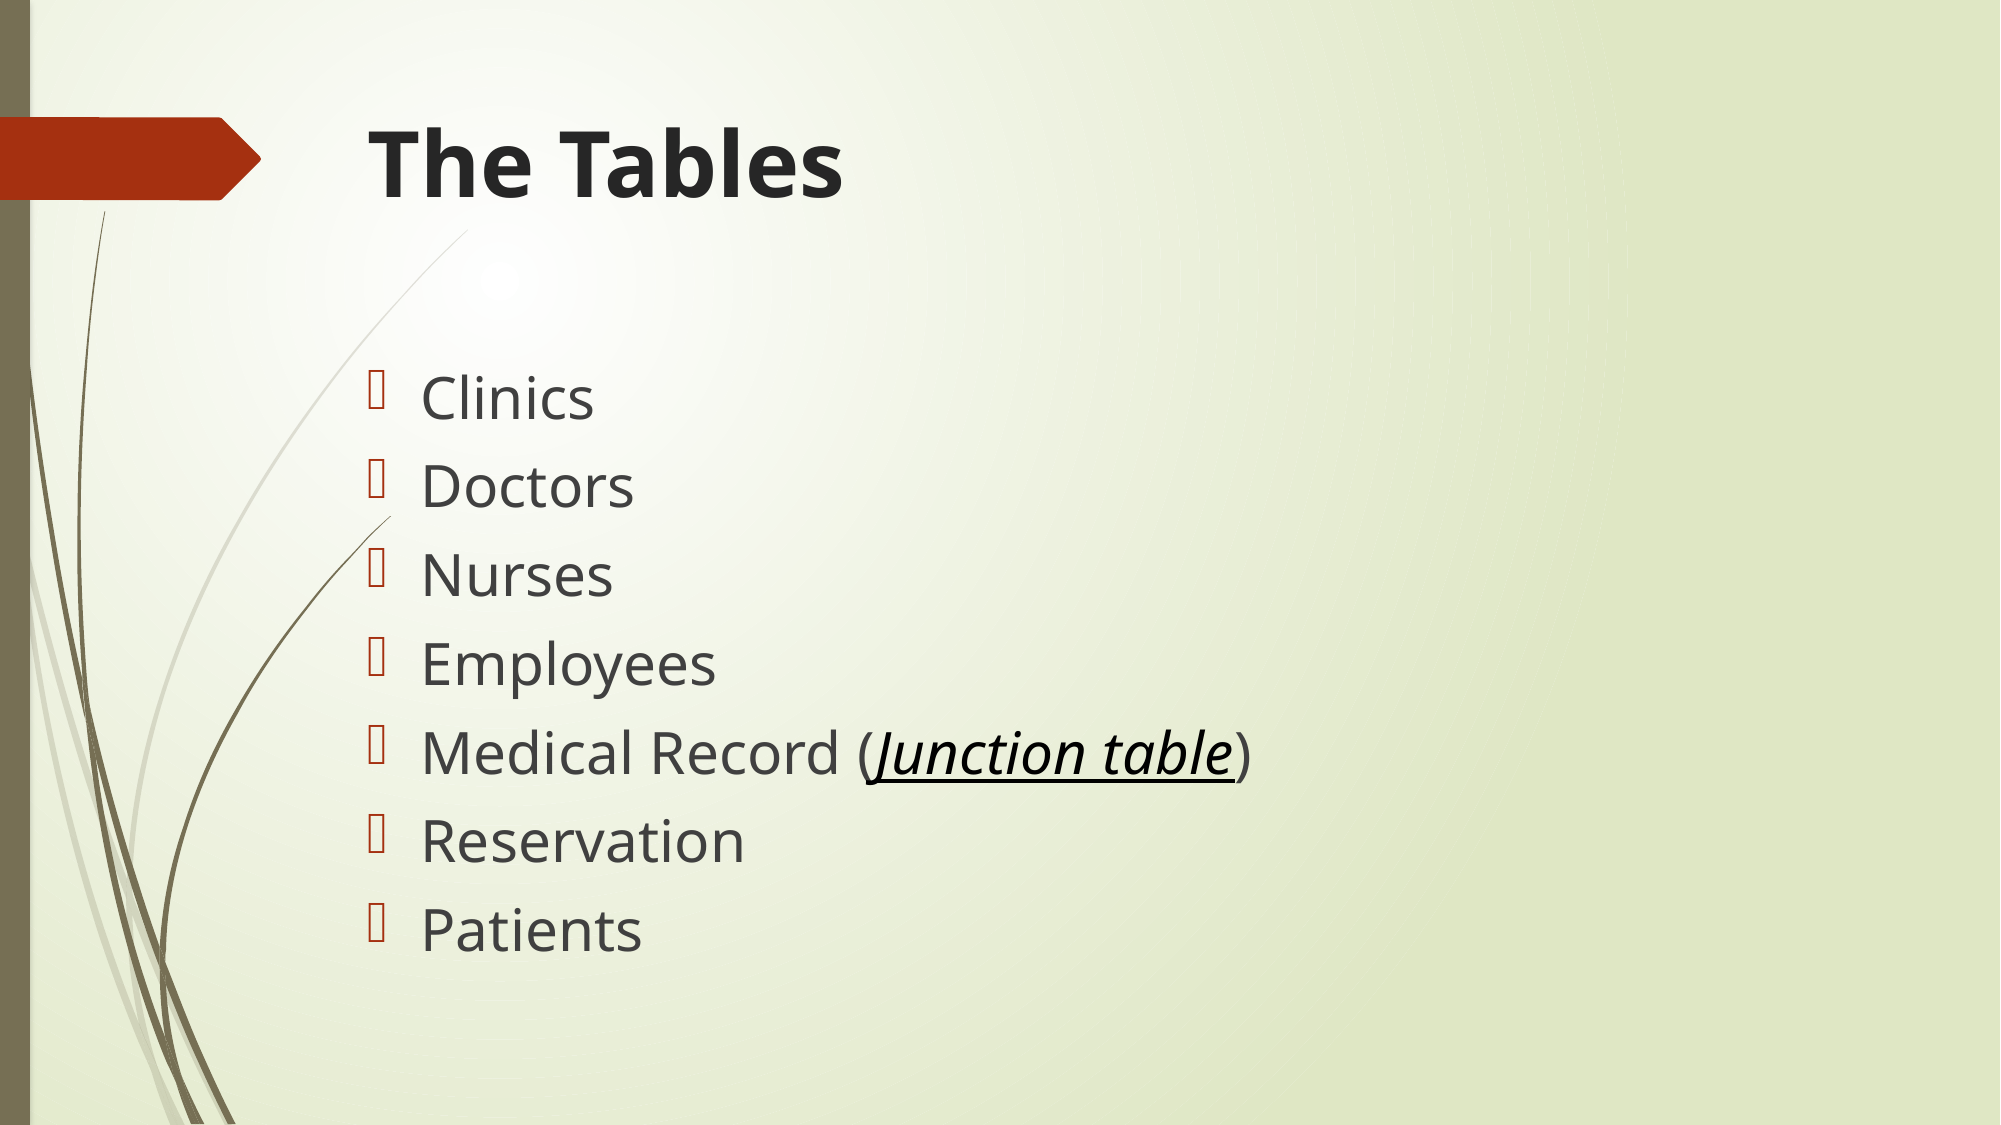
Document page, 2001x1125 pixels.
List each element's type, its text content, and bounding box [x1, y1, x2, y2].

title The Tables [352, 98, 1815, 309]
list Clinics Doctors Nurses Employees Medical Record (Junction table) Reservation Patients [351, 353, 1815, 973]
